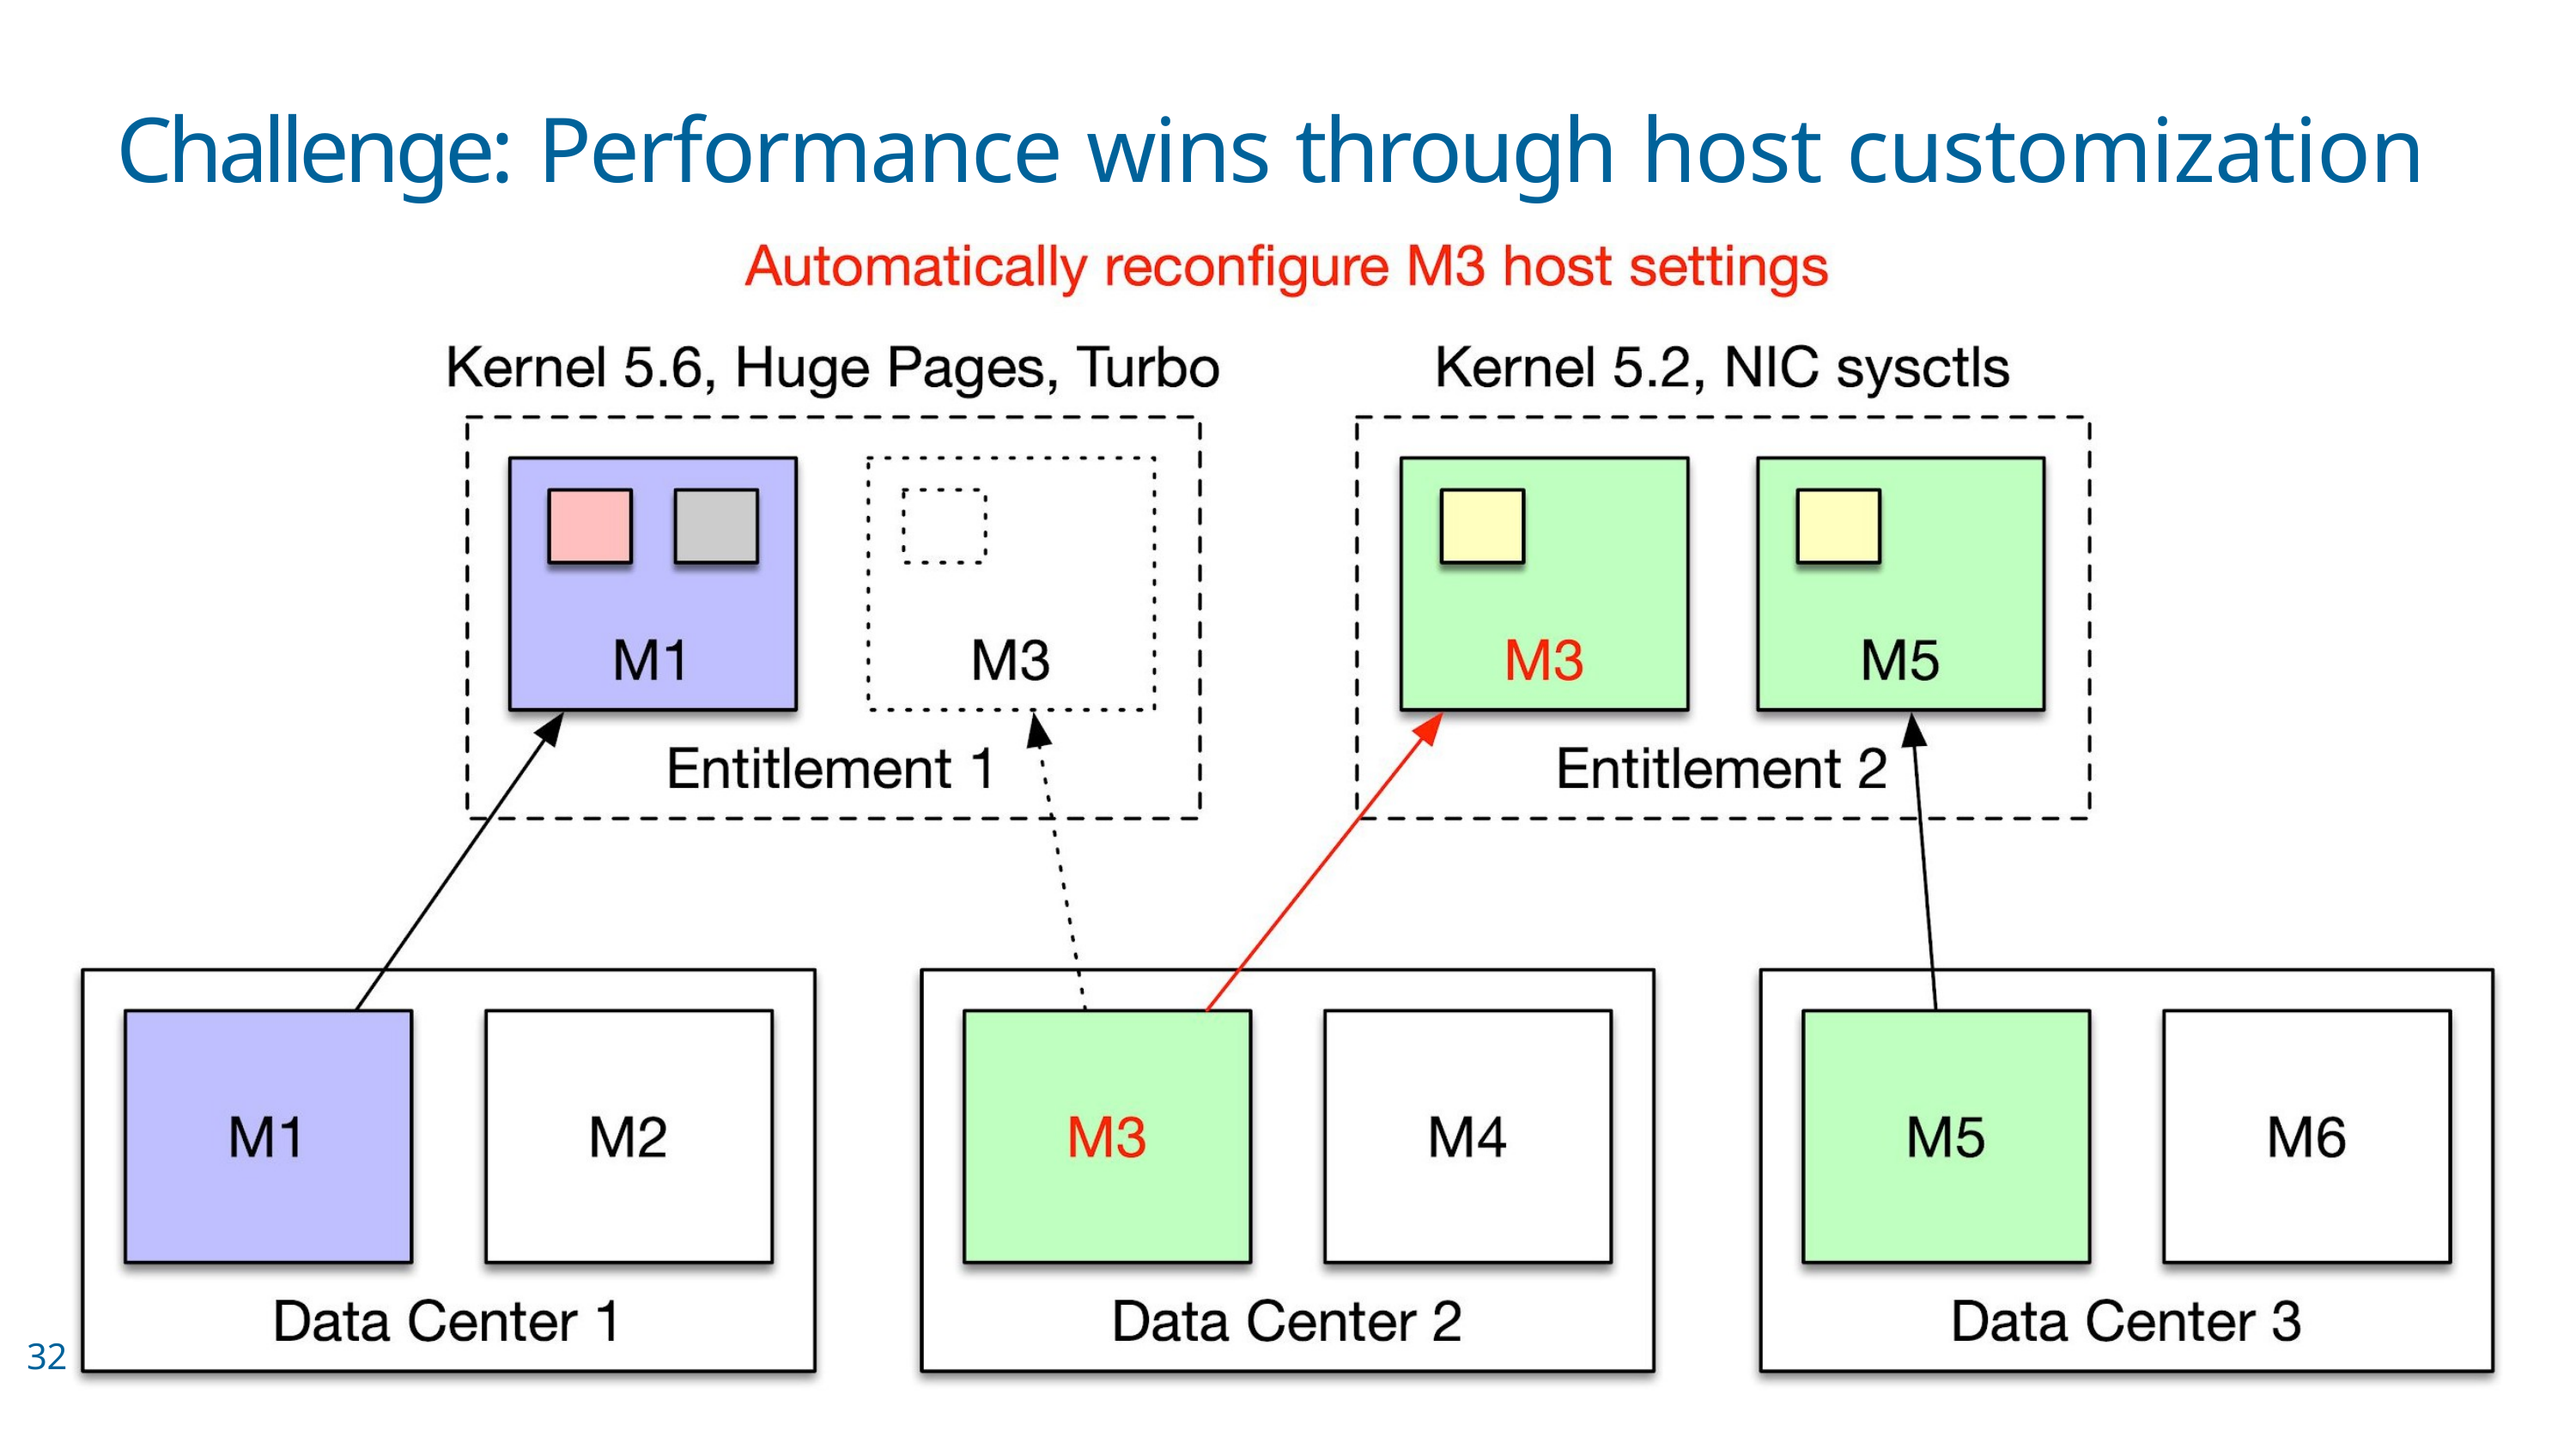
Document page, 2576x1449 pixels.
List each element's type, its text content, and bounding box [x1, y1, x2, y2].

text_box 32 [24, 1331, 65, 1383]
picture [71, 242, 2504, 1391]
title Challenge: Performance wins through host customization [110, 76, 2516, 335]
